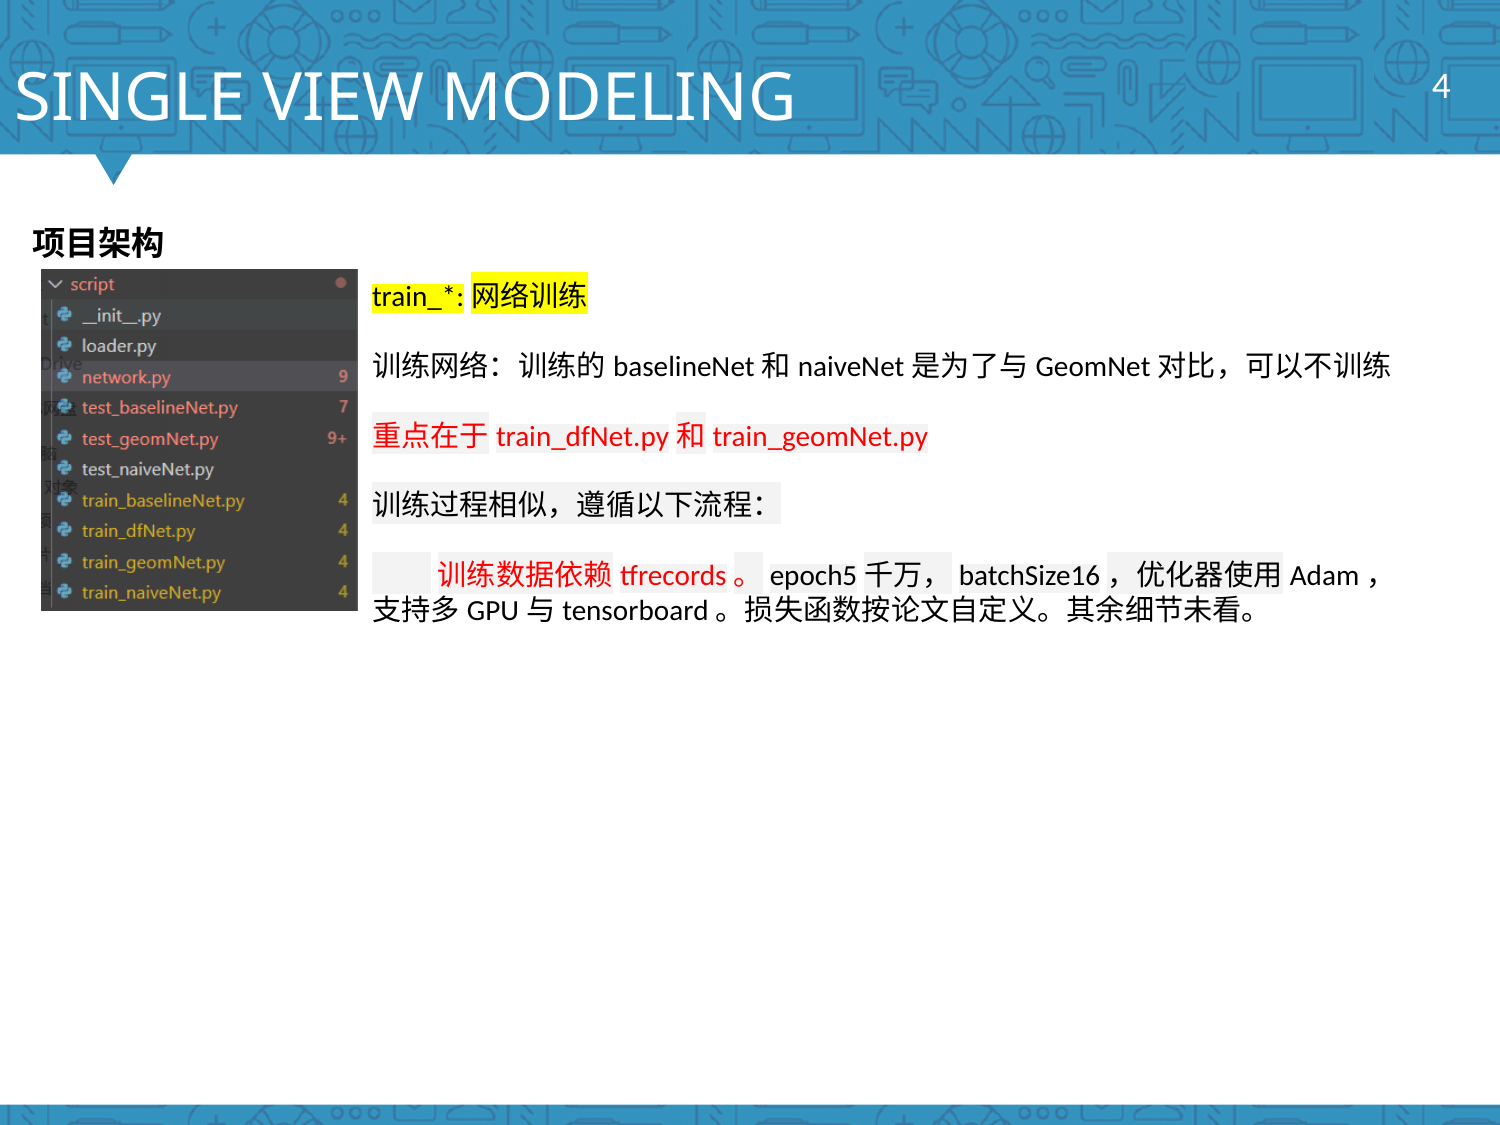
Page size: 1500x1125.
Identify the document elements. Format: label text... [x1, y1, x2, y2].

picture [41, 269, 358, 611]
list SINGLE VIEW MODELING [0, 46, 1165, 143]
text_box train_*:网络训练 训练网络：训练的baselineNet和naiveNet是为了与GeomNet对比，可以不训练 重点在于train_dfNet.py和train_geomNet.py 训练过程相似，遵循以下流程： 训练数据依赖tfrecords。epoch5千万，batchSize16，优化器使用Adam，支持多GPU与tensorboard。损失函数按论文自定义。其余细节未看。 [357, 269, 1433, 634]
text_box 项目架构 [0, 194, 1223, 270]
slide_number 4 [1330, 46, 1466, 121]
